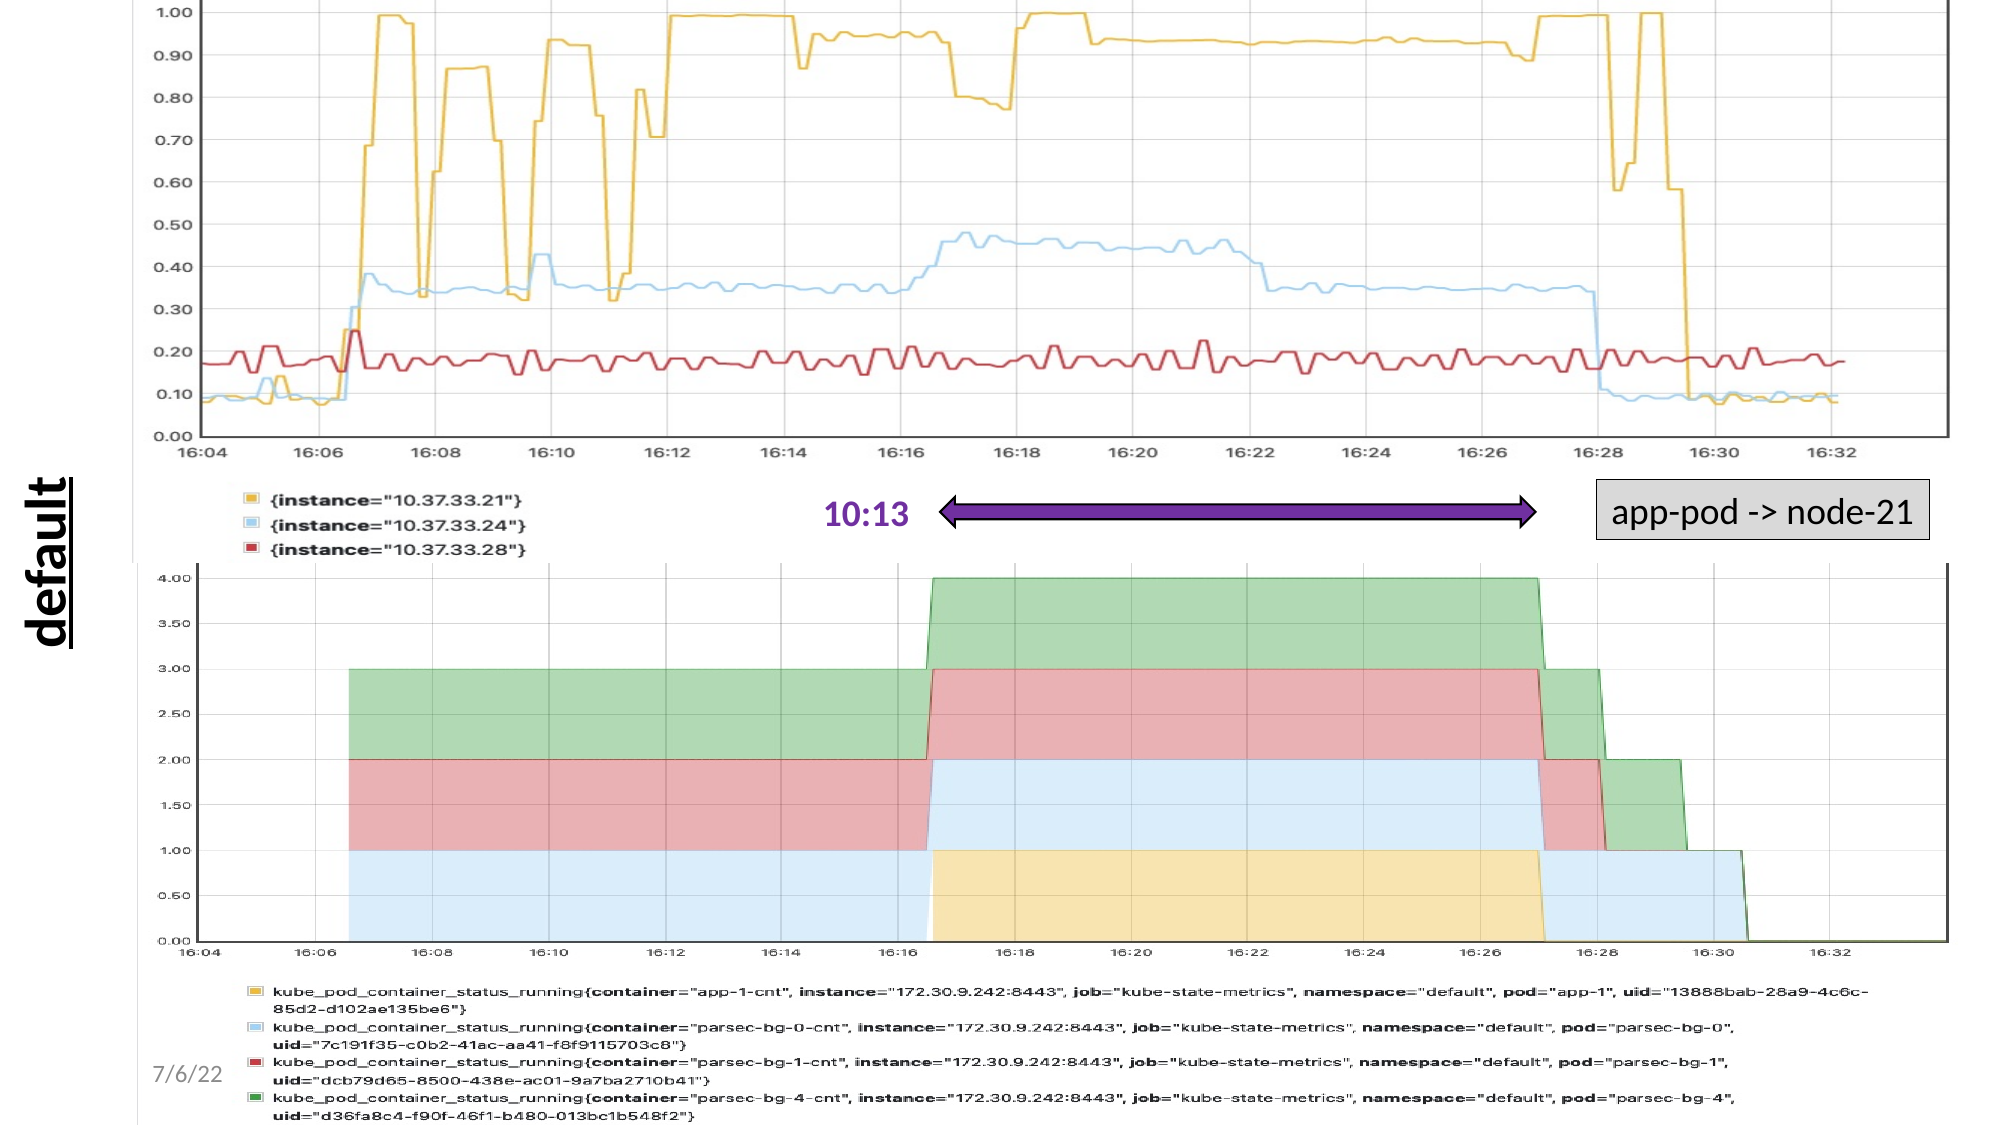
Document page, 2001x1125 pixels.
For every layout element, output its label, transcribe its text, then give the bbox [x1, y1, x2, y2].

text_box default [0, 461, 85, 664]
picture [132, 0, 1970, 1125]
